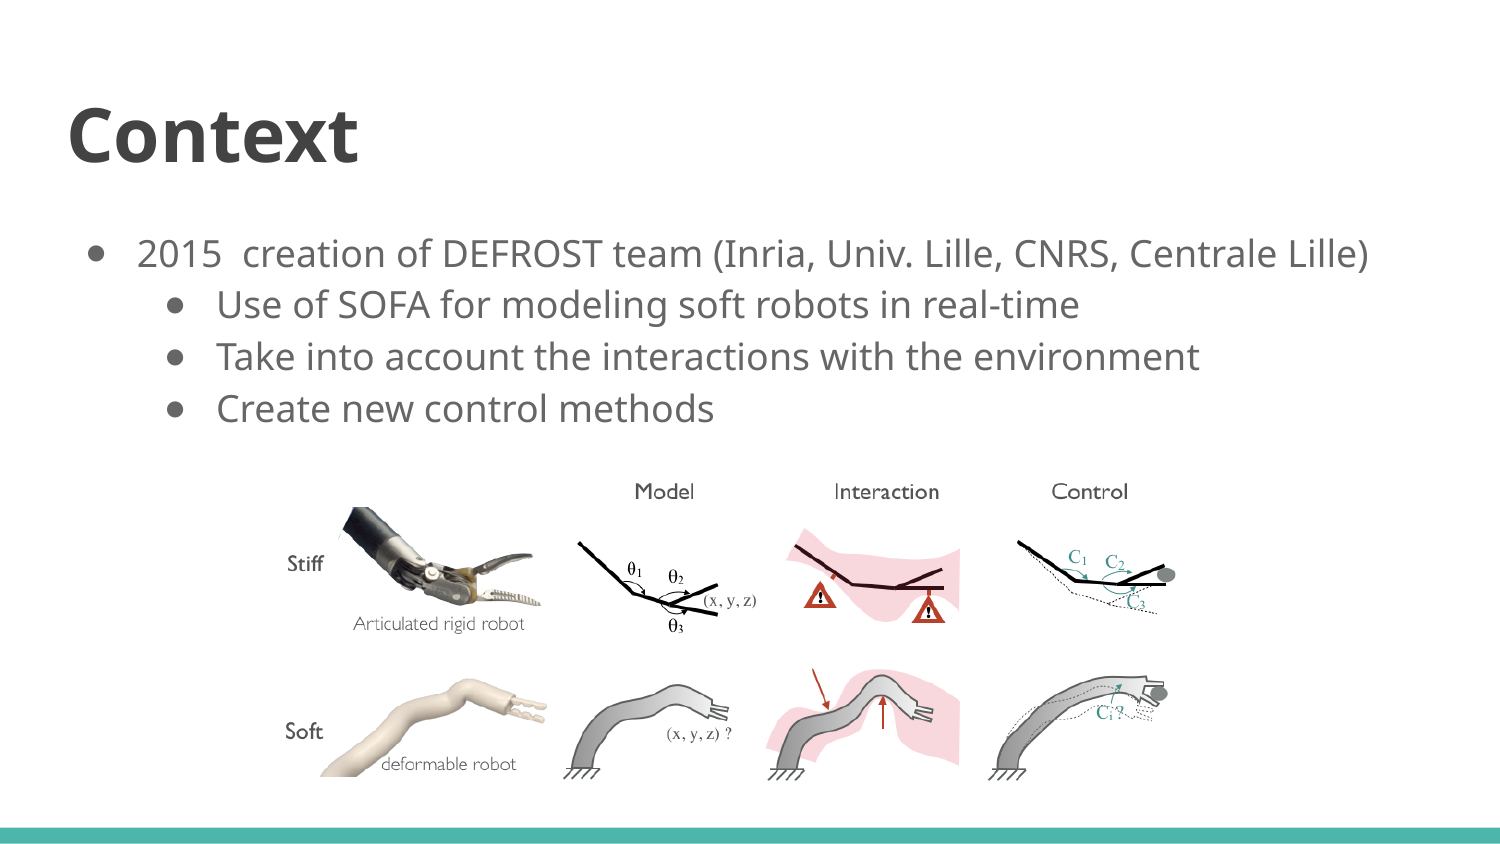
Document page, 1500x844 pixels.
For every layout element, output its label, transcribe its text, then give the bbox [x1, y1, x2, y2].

picture [280, 472, 1177, 781]
list 2015 creation of DEFROST team (Inria, Univ. Lille, CNRS, Centrale Lille) Use of SOFA for modeling soft robots in real-time Take into account the interactions with the environment Create new control methods [50, 207, 1450, 751]
title Context [50, 72, 1450, 190]
